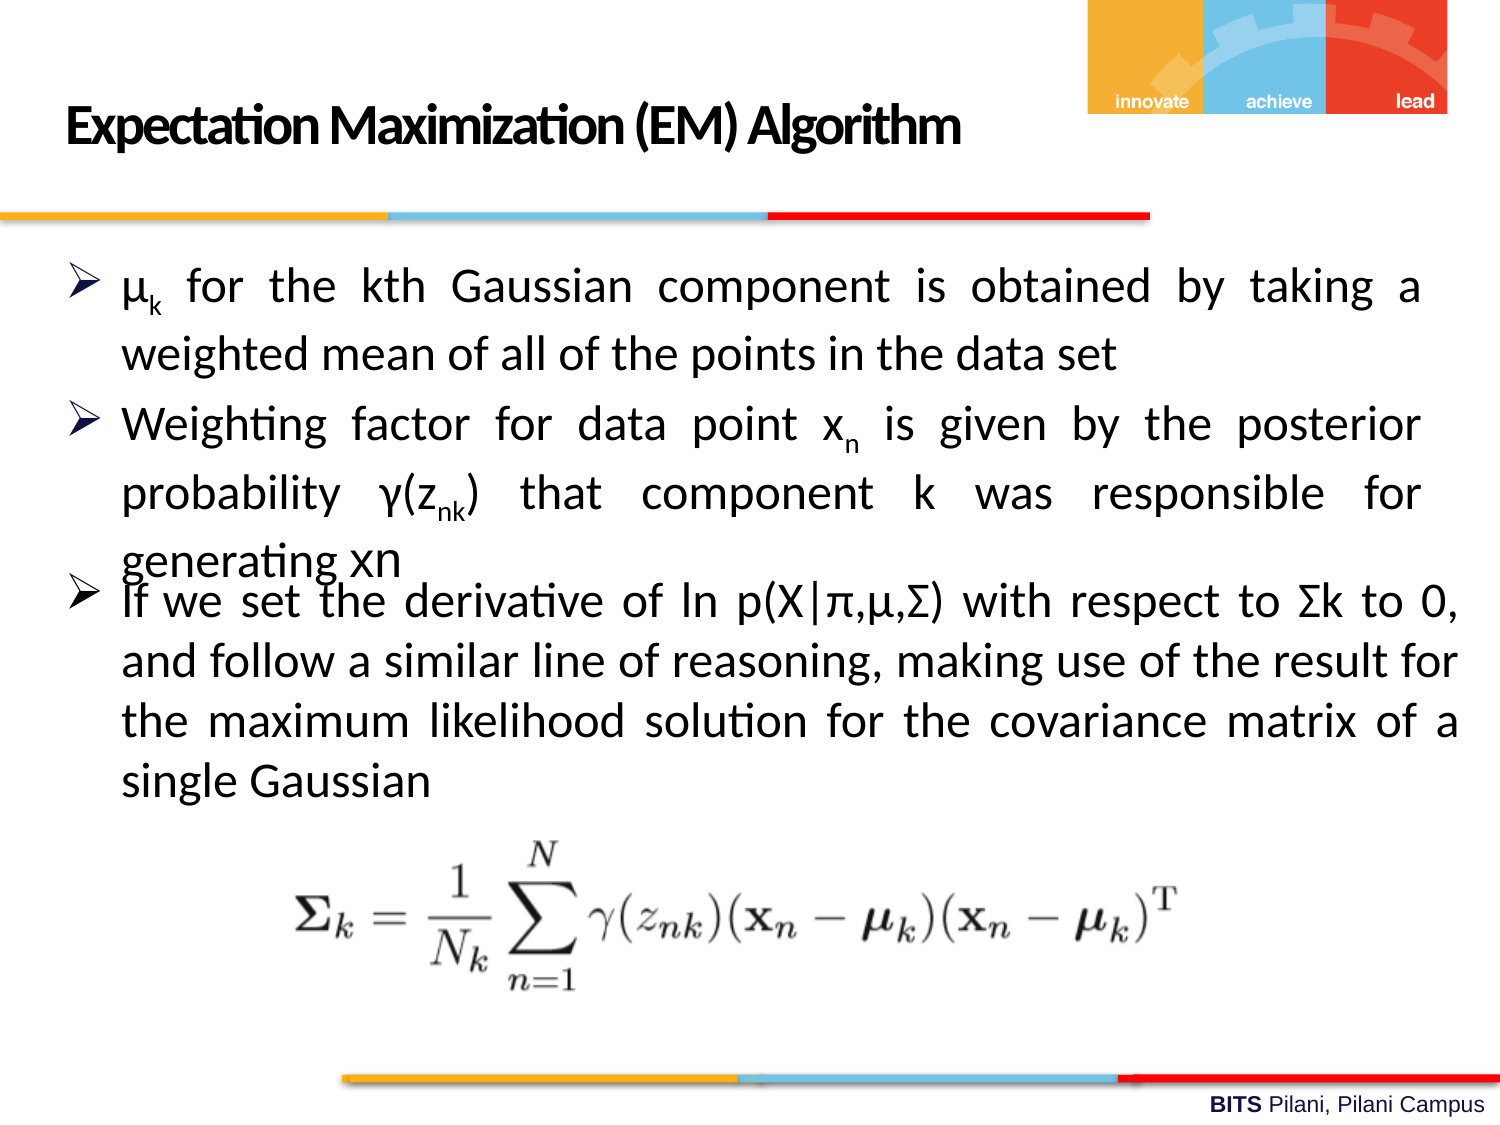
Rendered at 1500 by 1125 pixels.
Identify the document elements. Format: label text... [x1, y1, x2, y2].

picture [1087, 0, 1448, 114]
list µk for the kth Gaussian component is obtained by taking a weighted mean of all of the points in the data set Weighting factor for data point xn is given by the posterior probability γ(znk) that component k was responsible for generating xn [49, 244, 1438, 560]
text_box If we set the derivative of ln p(X|π,µ,Σ) with respect to Σk to 0, and follow a similar line of reasoning, making use of the result for the maximum likelihood solution for the covariance matrix of a single Gaussian [49, 560, 1475, 815]
list Expectation Maximization (EM) Algorithm [49, 24, 1088, 213]
picture [263, 817, 1187, 998]
